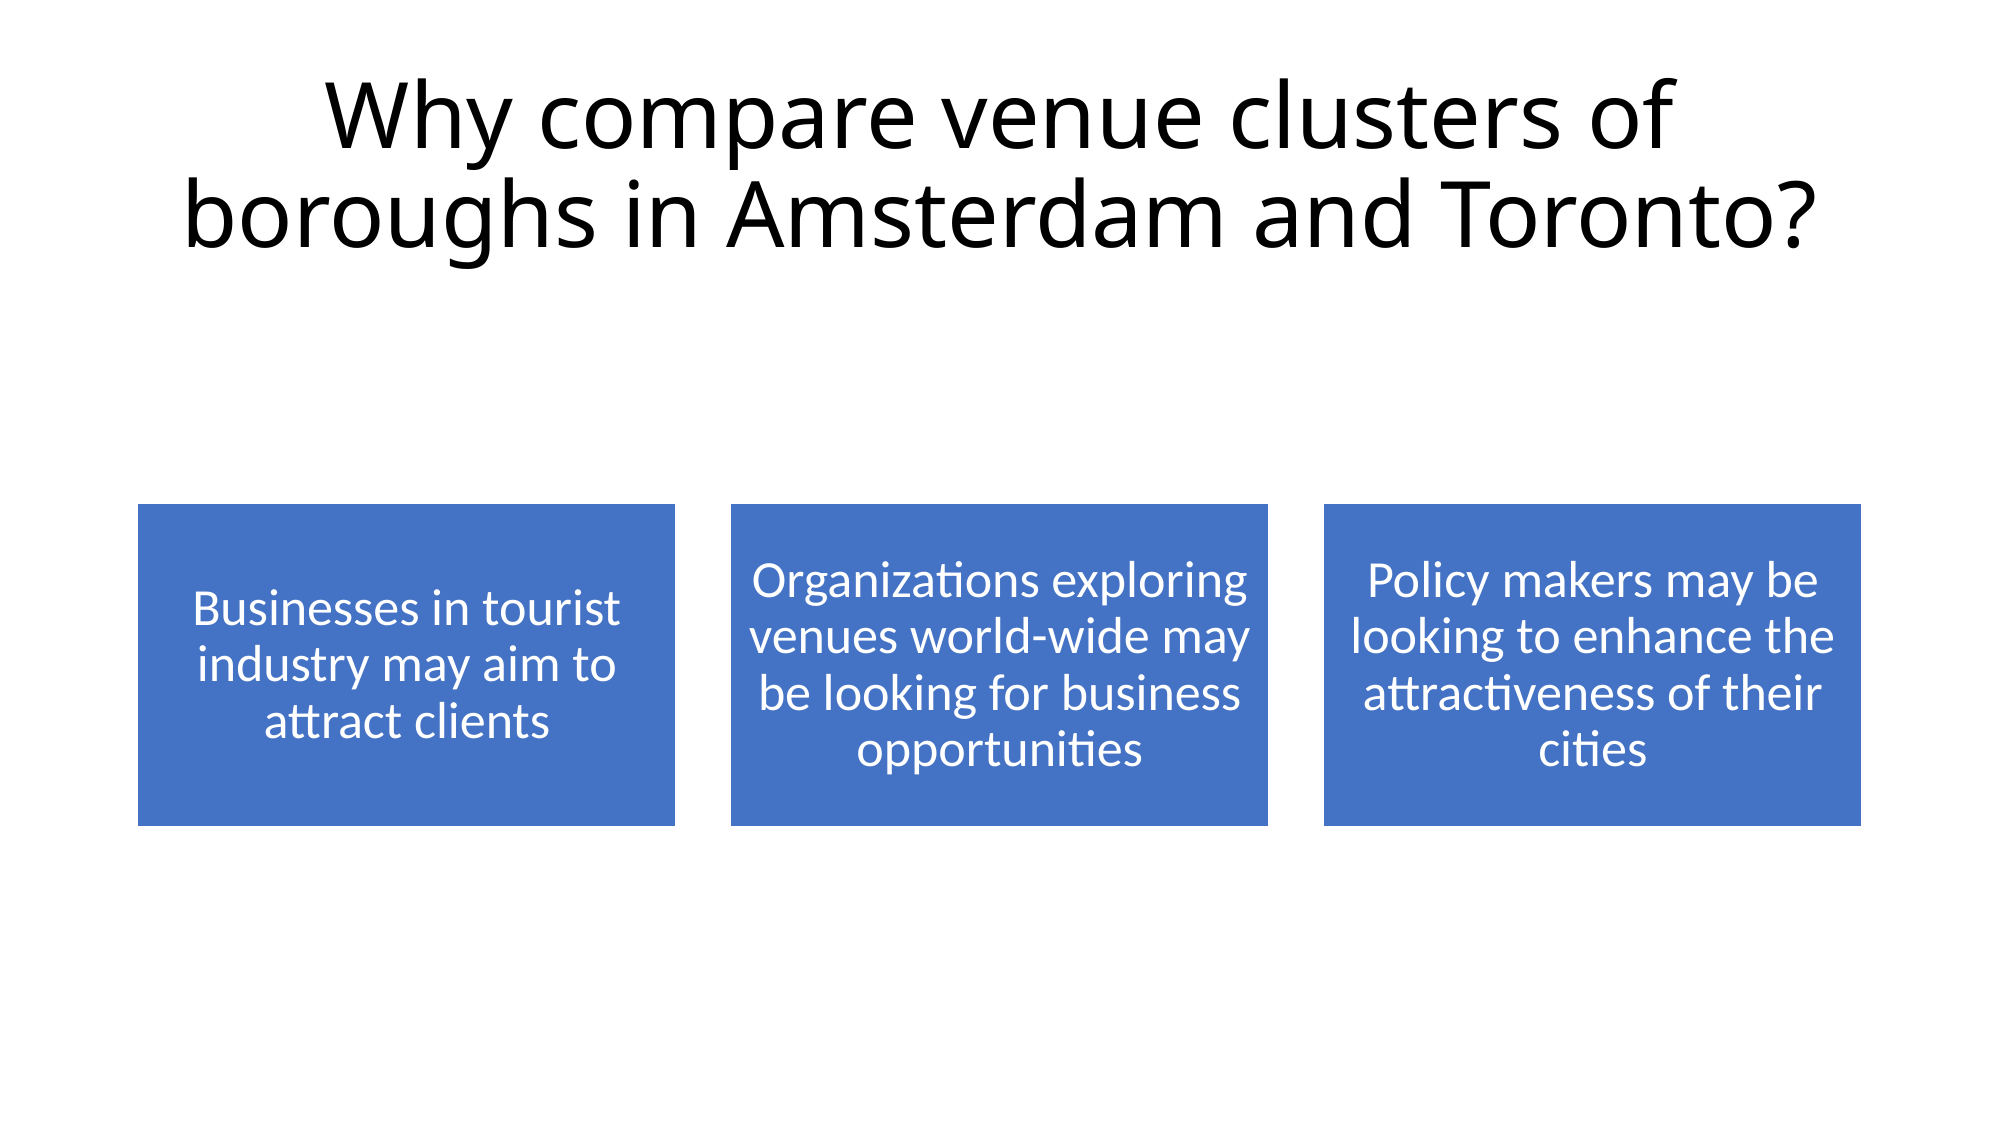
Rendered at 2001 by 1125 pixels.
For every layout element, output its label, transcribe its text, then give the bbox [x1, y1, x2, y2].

title Why compare venue clusters of boroughs in Amsterdam and Toronto? [137, 59, 1863, 278]
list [137, 323, 1863, 1007]
